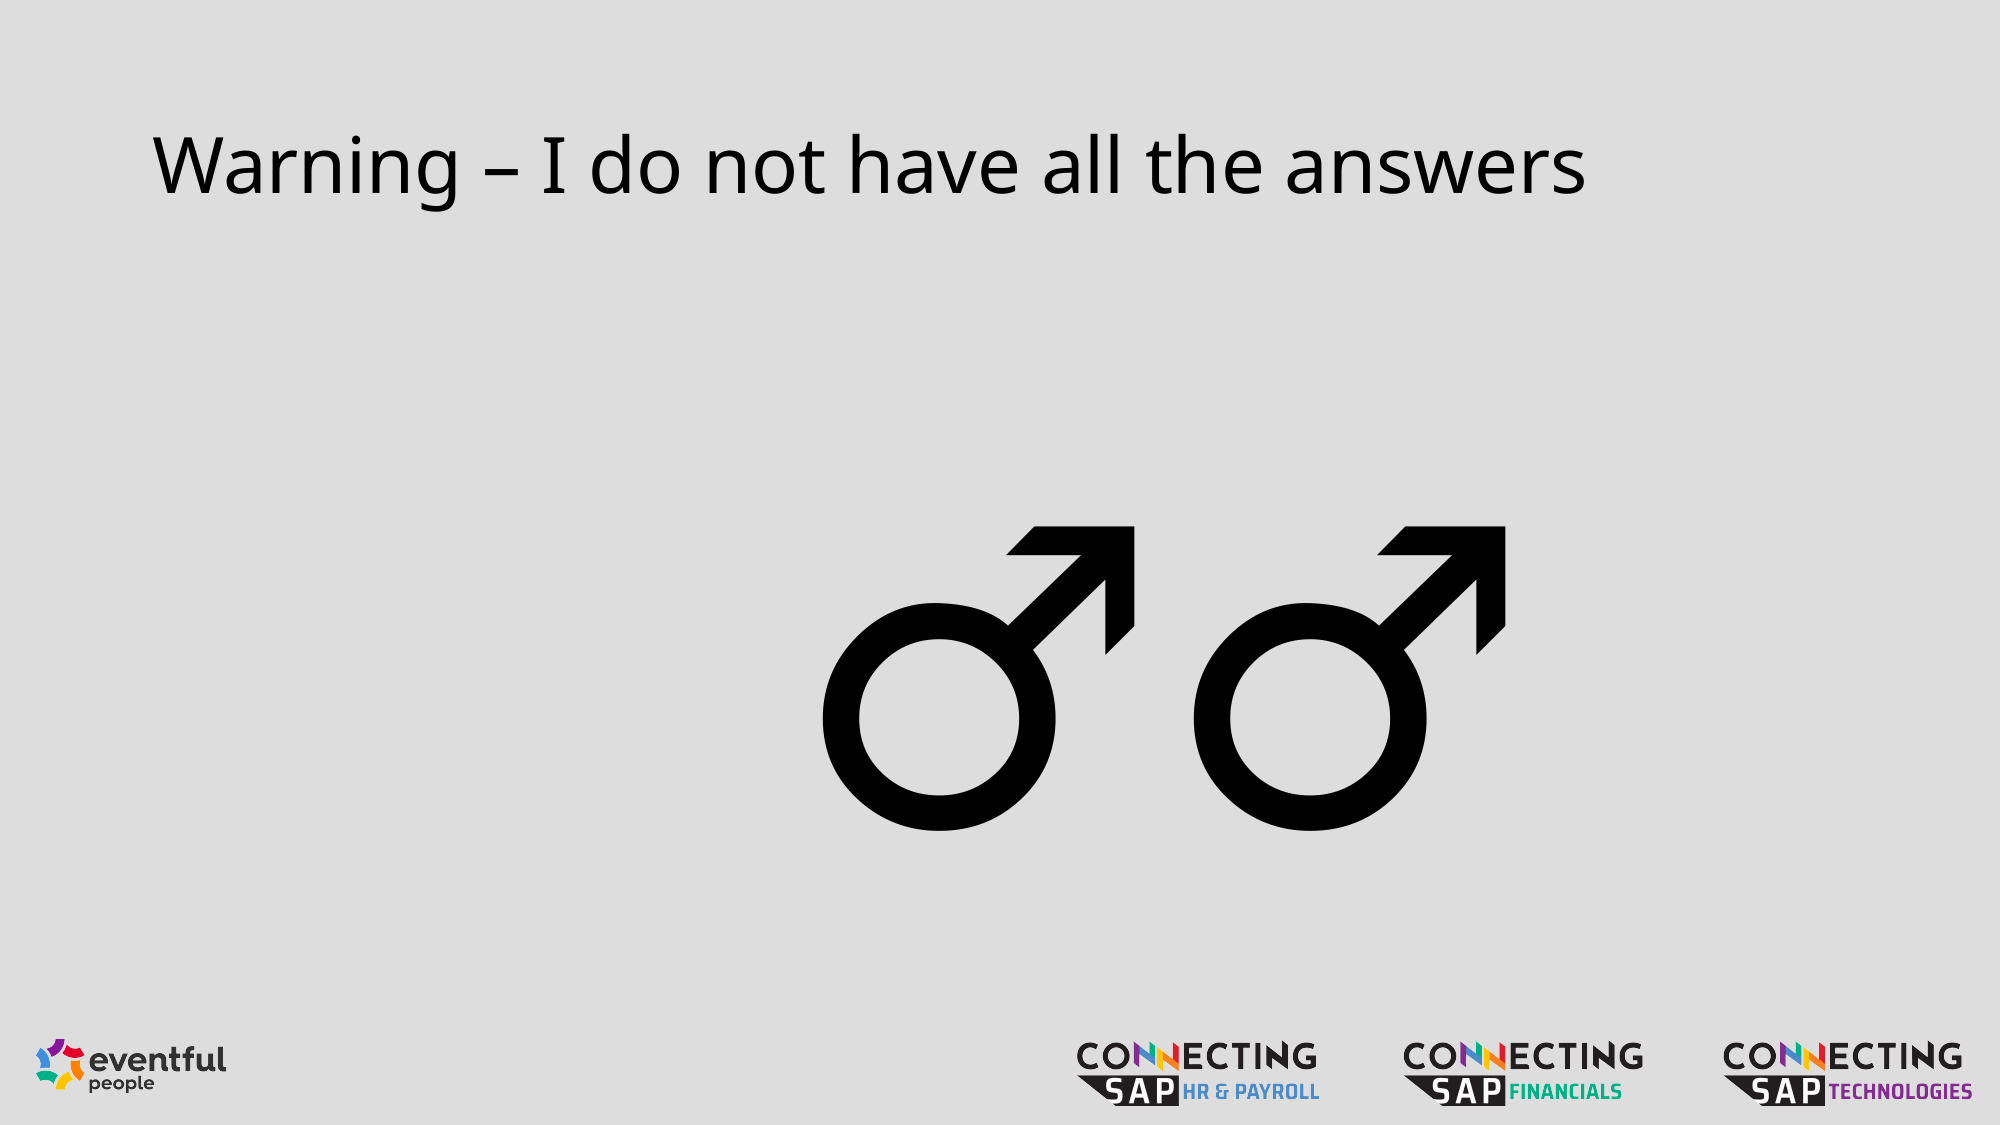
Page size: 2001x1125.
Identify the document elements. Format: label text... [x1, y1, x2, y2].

title Warning – I do not have all the answers [137, 59, 1863, 278]
text_box 🤷🏻‍♂️ [775, 403, 1225, 916]
picture [17, 1020, 245, 1112]
picture [1045, 1020, 1351, 1125]
picture [1370, 1020, 1676, 1125]
picture [1695, 1020, 2000, 1125]
